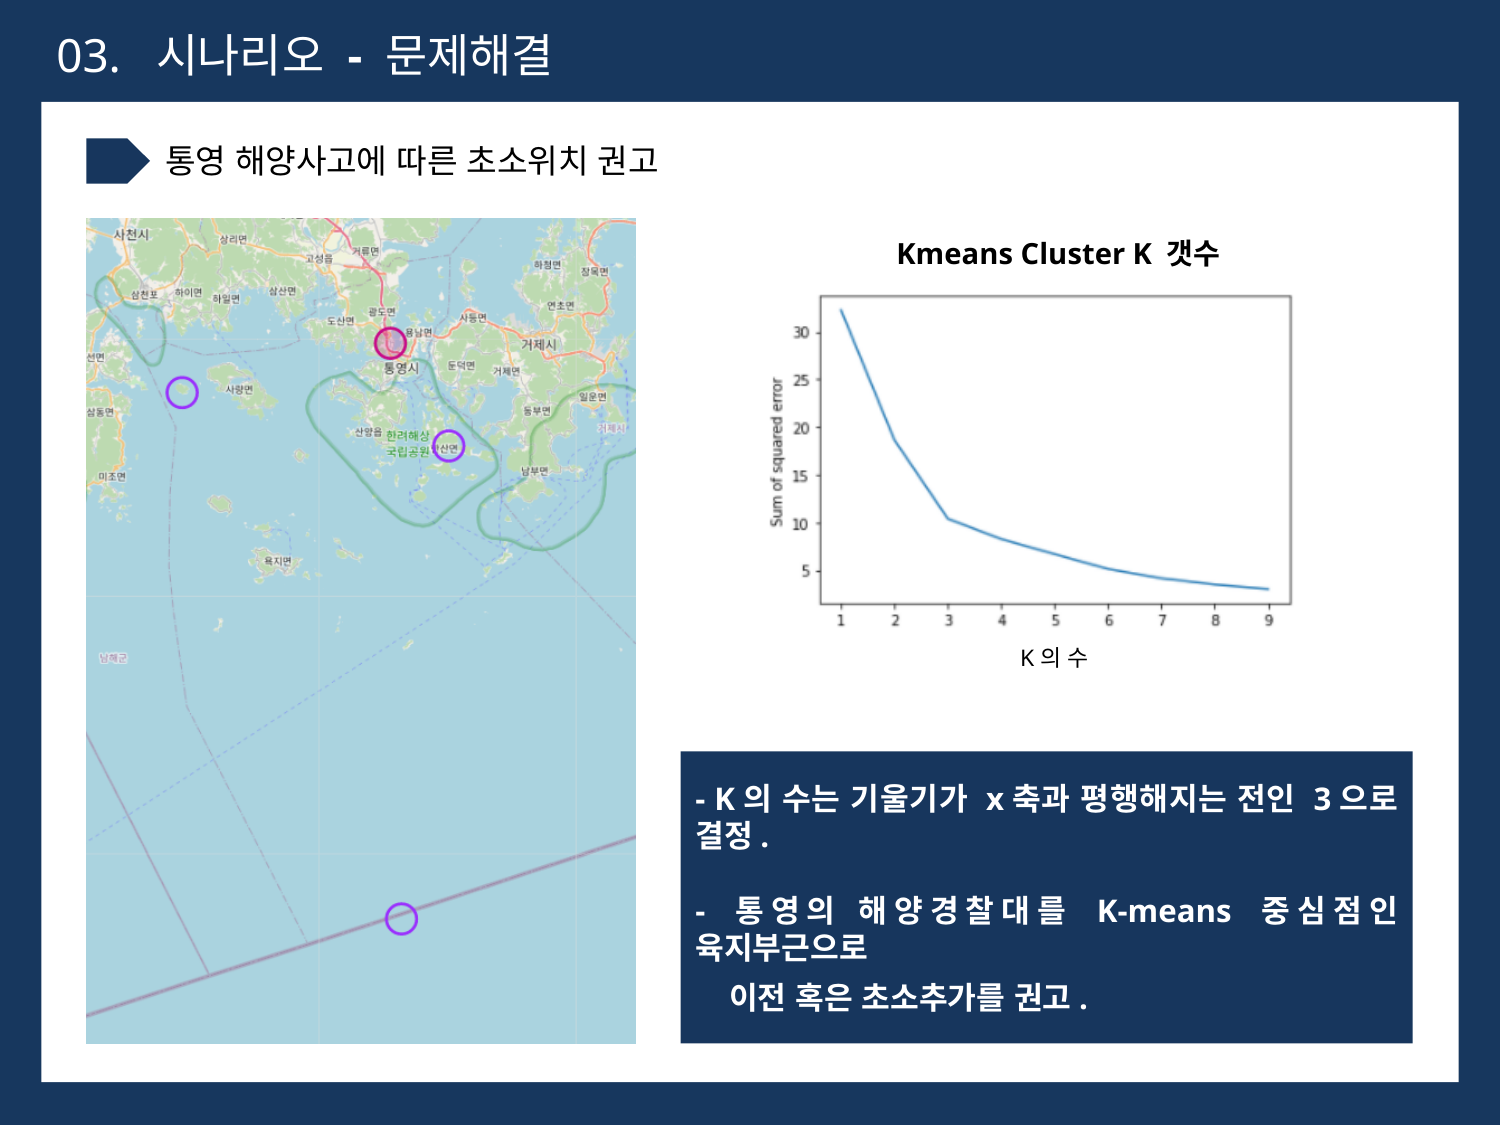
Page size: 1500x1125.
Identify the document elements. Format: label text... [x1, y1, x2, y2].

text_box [749, 219, 1384, 680]
text_box [41, 101, 1459, 1083]
text_box 03. 시나리오 - 문제해결 [41, 18, 756, 90]
text_box 2011 – 2019년 해양사고 [78, 213, 728, 279]
text_box - K의 수는 기울기가 x축과 평행해지는 전인 3으로 결정. - 통영의 해양경찰대를 K-means 중심점인 육지부근으로 이전 혹은 초소추가를 권고. [679, 749, 1415, 1045]
picture [86, 218, 636, 1044]
text_box [86, 138, 150, 184]
text_box 통영 해양사고에 따른 초소위치 권고 [150, 133, 1194, 189]
